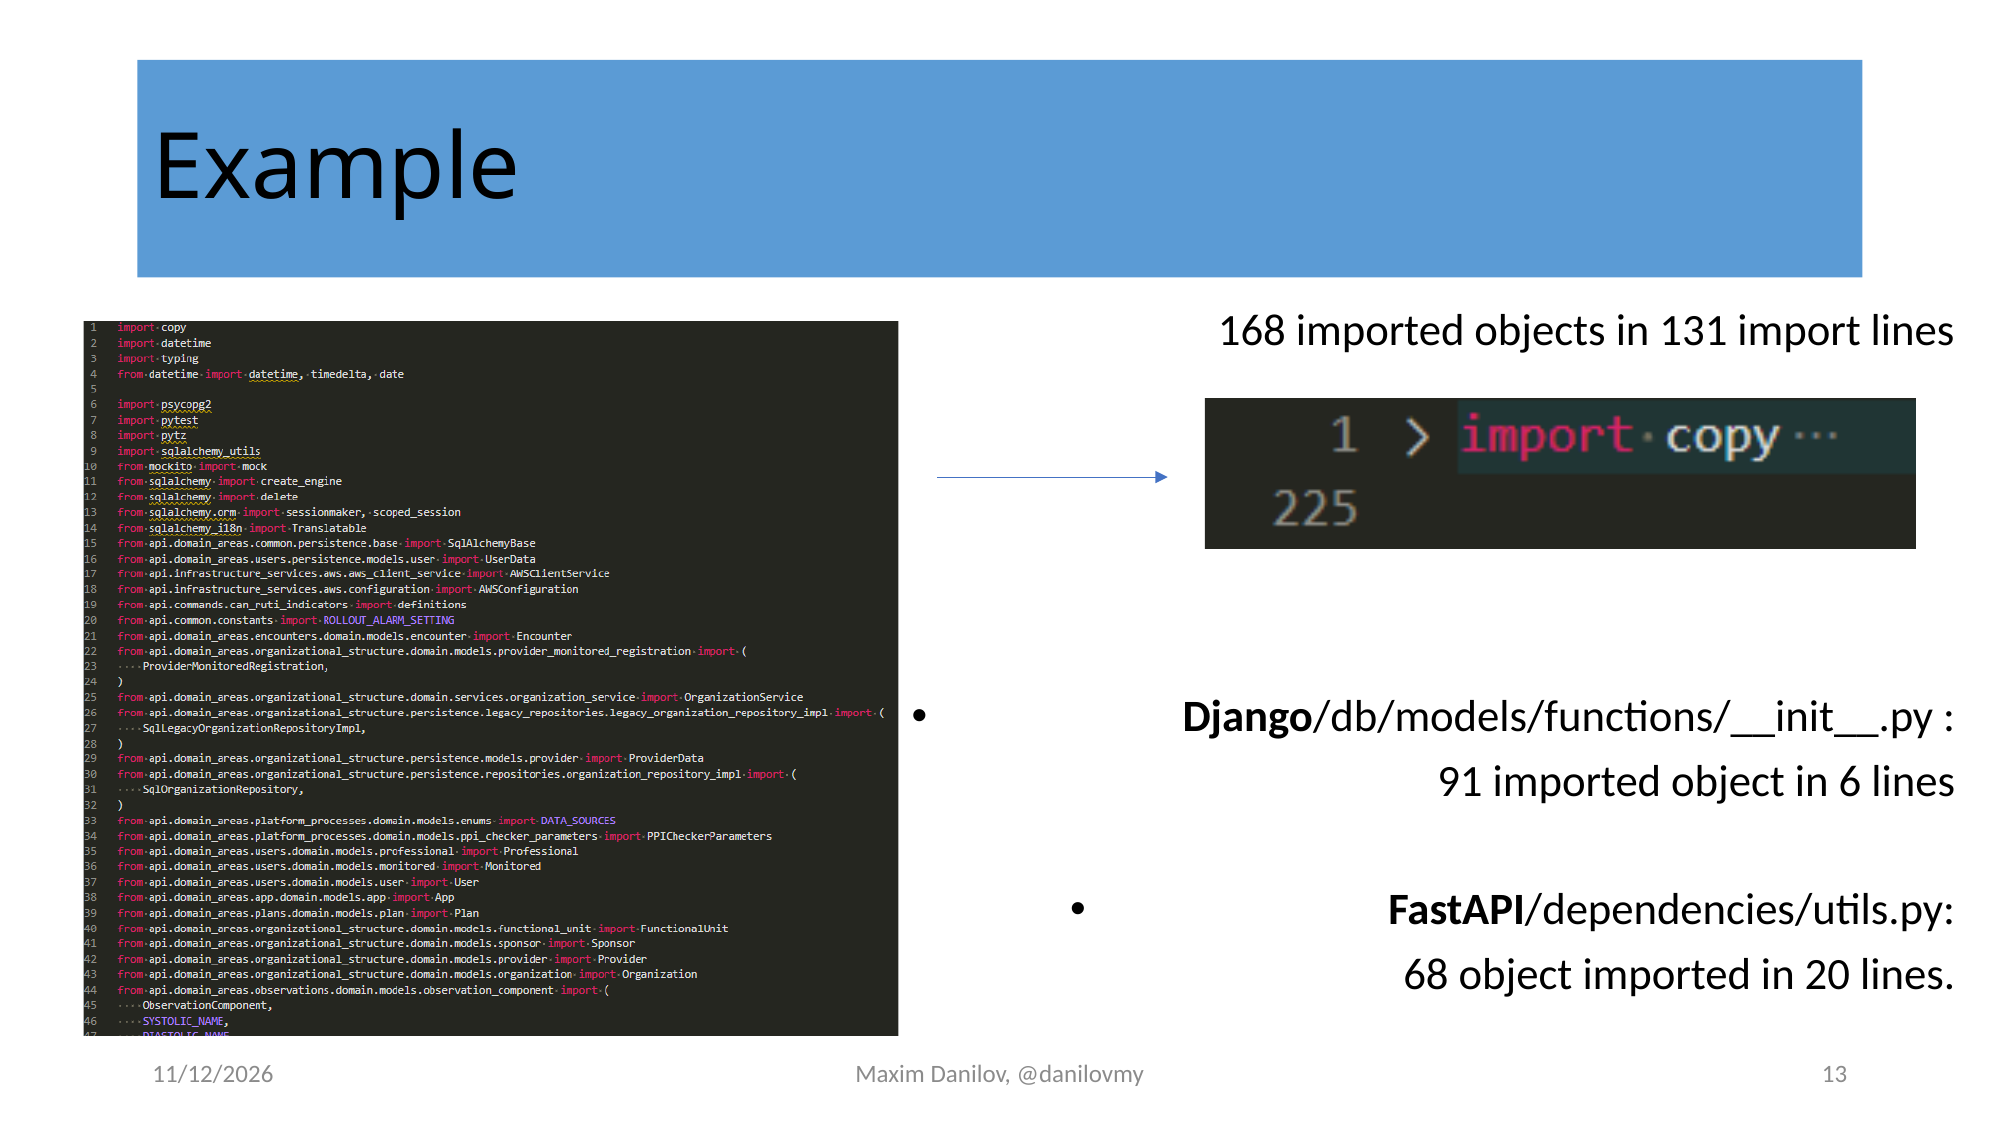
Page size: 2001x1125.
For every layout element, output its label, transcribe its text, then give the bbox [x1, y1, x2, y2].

list 168 imported objects in 131 import lines Django/db/models/functions/__init__.py : 91 imported object in 6 lines FastAPI/dependencies/utils.py: 68 object imported in 20 lines. [137, 299, 1971, 1014]
slide_number 13 [1412, 1042, 1863, 1103]
picture [83, 321, 899, 1036]
footer Maxim Danilov, @danilovmy [662, 1042, 1338, 1103]
title Example [137, 59, 1863, 278]
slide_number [137, 1042, 588, 1103]
picture [1204, 398, 1916, 563]
